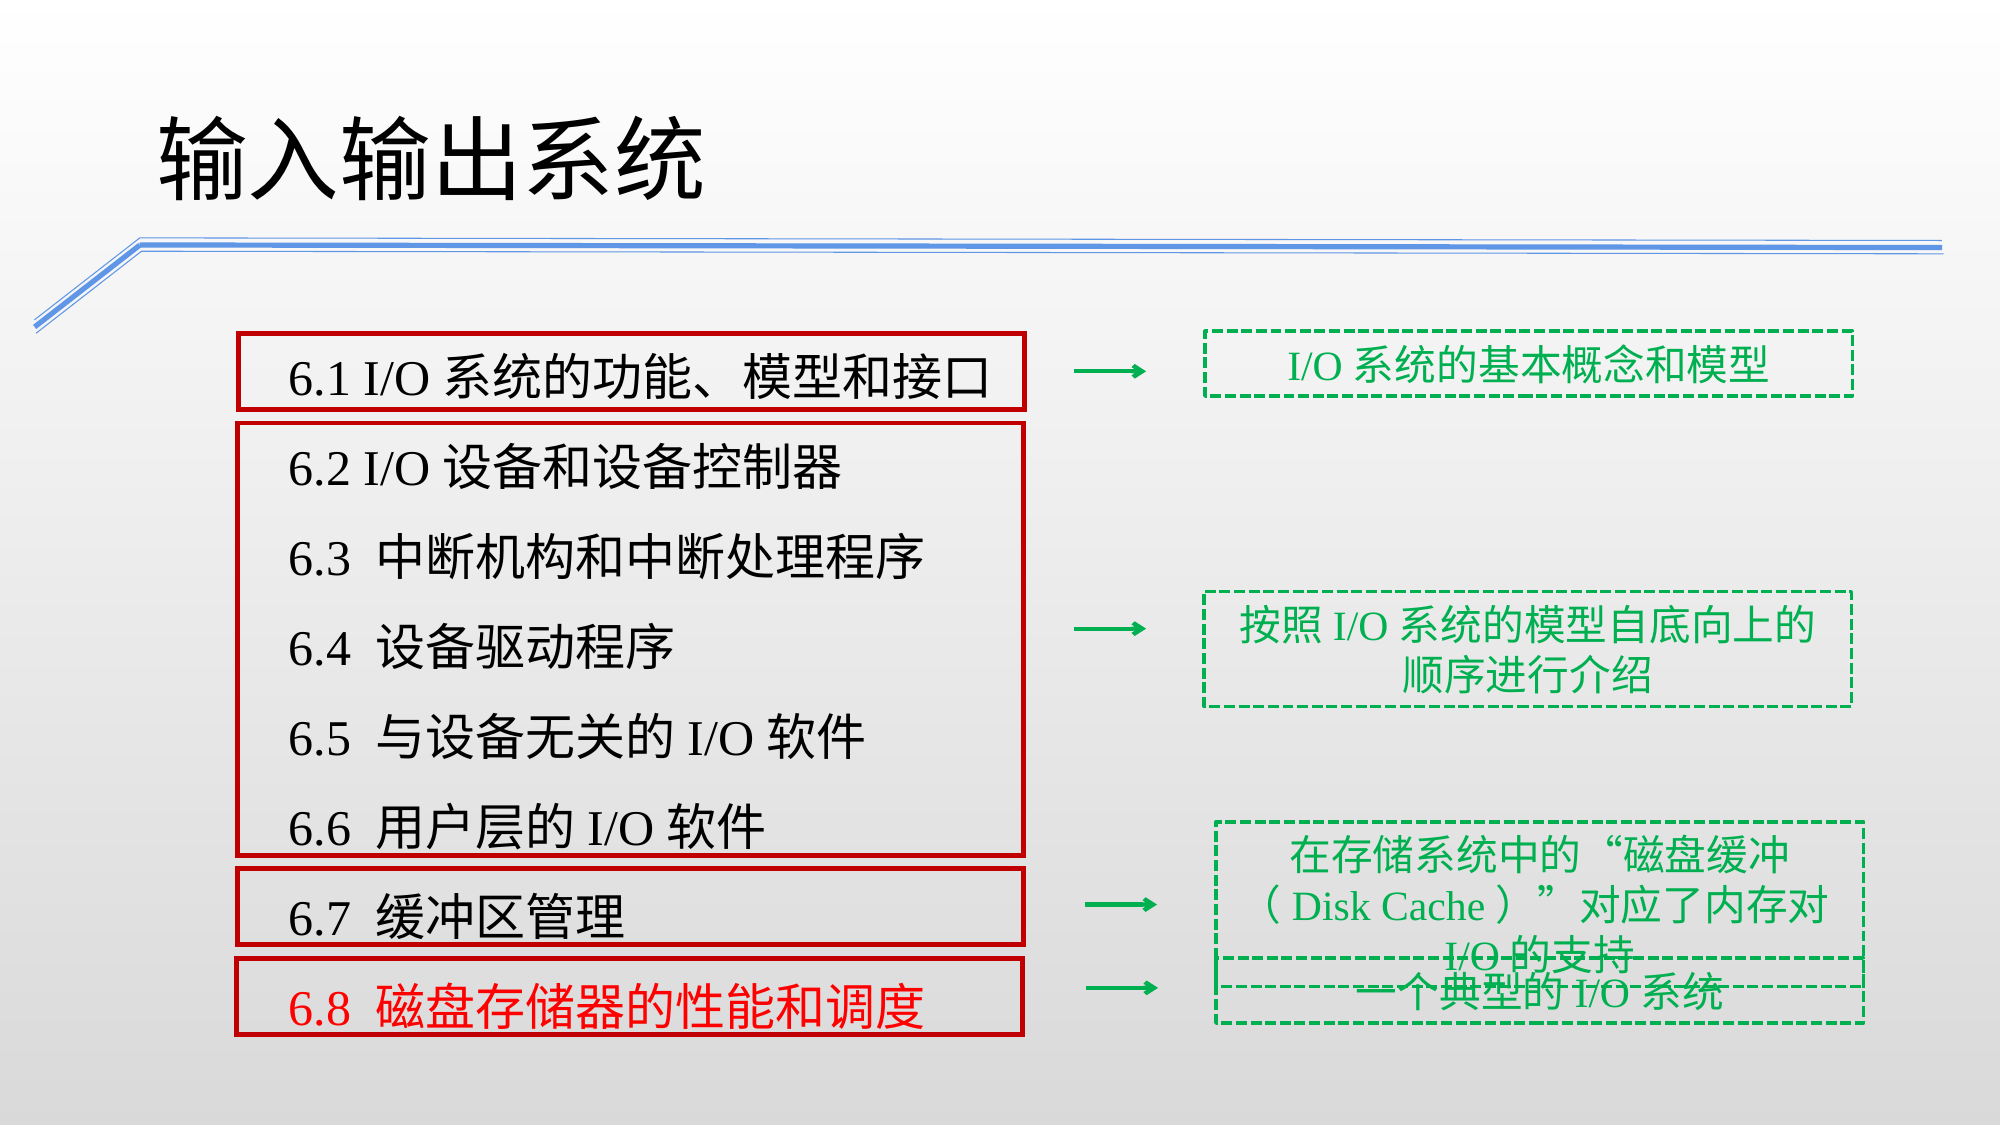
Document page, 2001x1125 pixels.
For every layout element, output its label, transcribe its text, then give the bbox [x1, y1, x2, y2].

text_box 6.1 I/O系统的功能、模型和接口 6.2 I/O设备和设备控制器 6.3 中断机构和中断处理程序 6.4 设备驱动程序 6.5 与设备无关的I/O软件 6.6 用户层的I/O软件 6.7 缓冲区管理 6.8 磁盘存储器的性能和调度 [273, 307, 1992, 1125]
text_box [34, 237, 1942, 244]
text_box 输入输出系统 [141, 94, 1570, 237]
text_box 一个典型的I/O系统 [1216, 958, 1864, 1023]
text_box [36, 251, 1944, 334]
text_box I/O系统的基本概念和模型 [1205, 334, 1853, 396]
text_box [237, 334, 1025, 410]
text_box [235, 957, 1023, 1035]
text_box 在存储系统中的“磁盘缓冲（Disk Cache）”对应了内存对I/O的支持 [1216, 821, 1864, 958]
text_box [236, 422, 1024, 856]
text_box [236, 868, 1024, 946]
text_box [34, 244, 1942, 327]
text_box 按照I/O系统的模型自底向上的顺序进行介绍 [1204, 591, 1852, 707]
